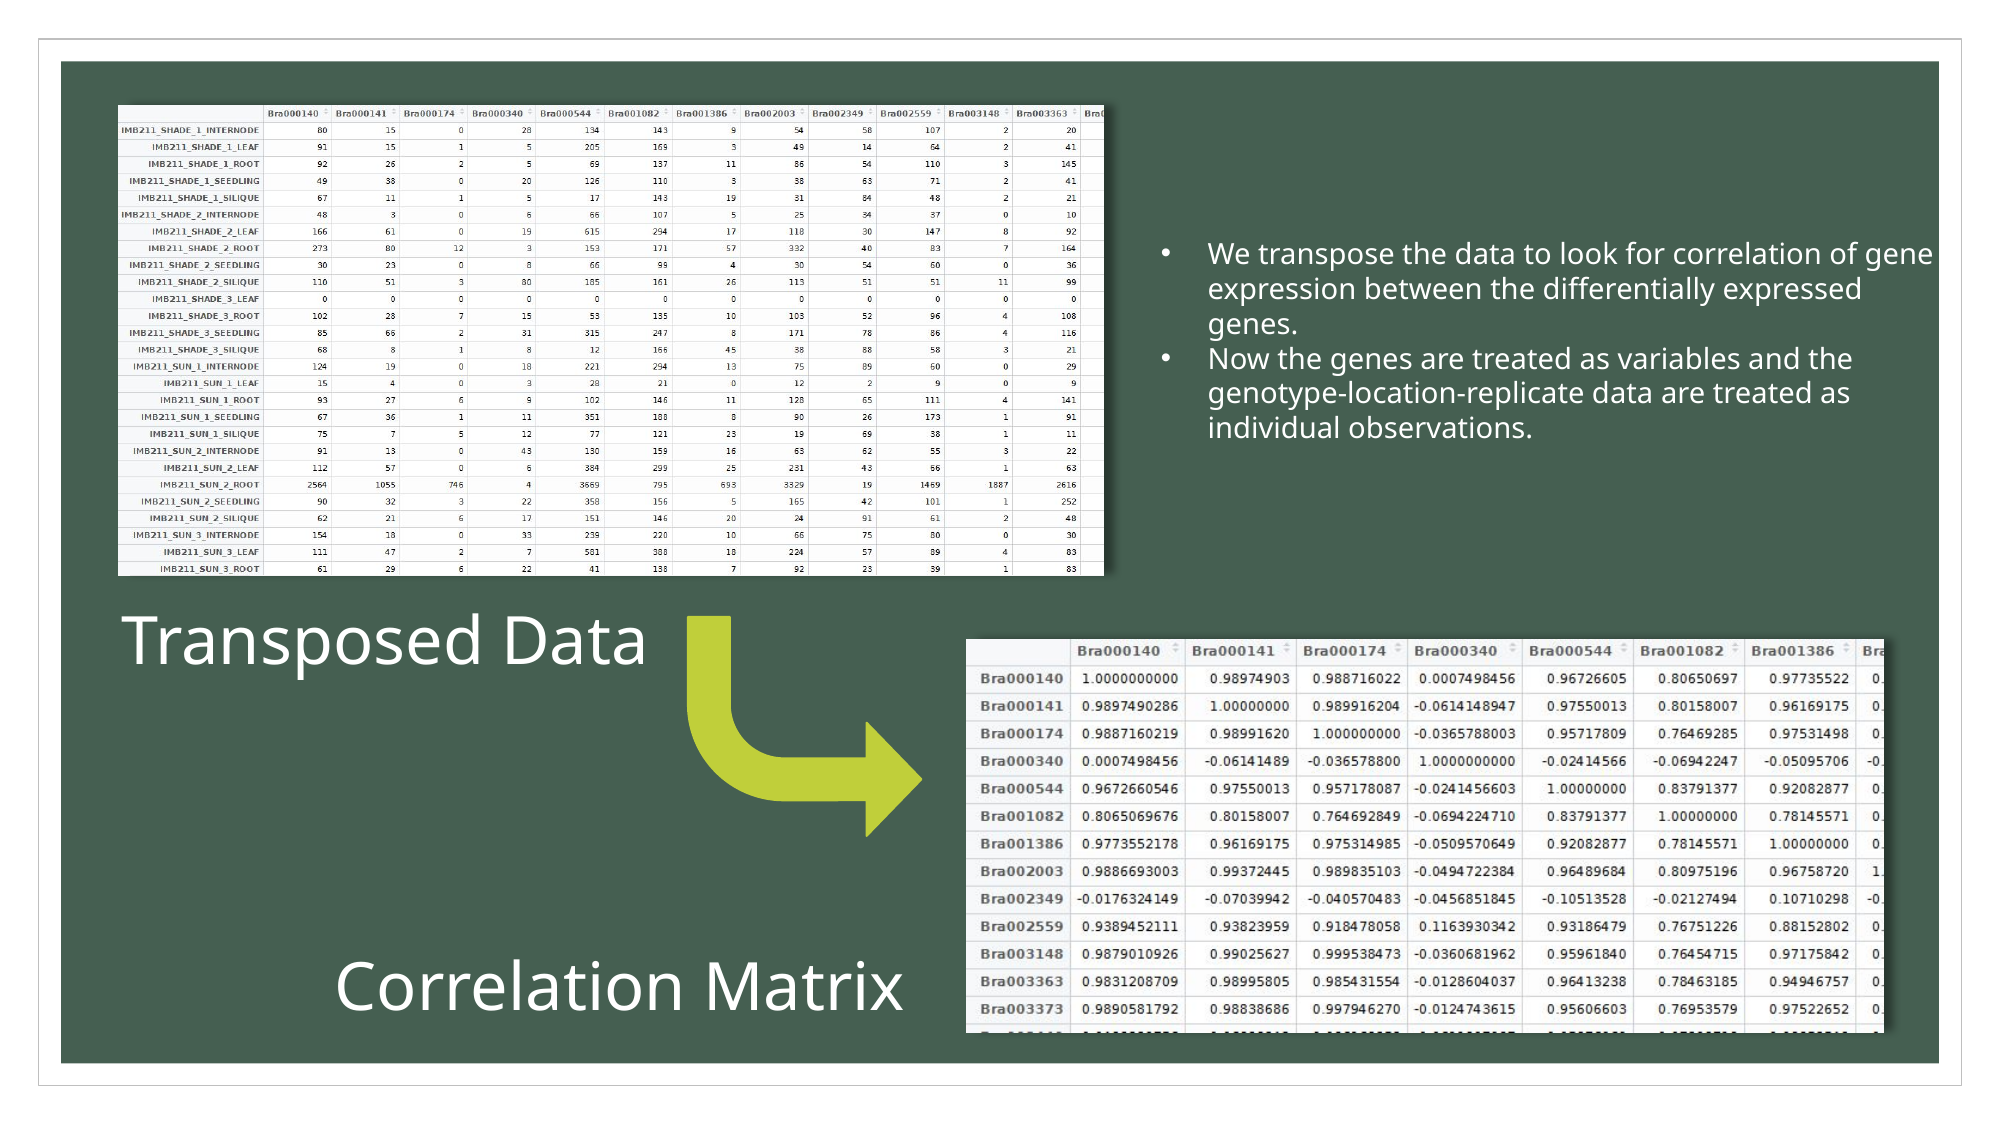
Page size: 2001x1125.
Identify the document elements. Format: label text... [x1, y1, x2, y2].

picture [965, 639, 1884, 1033]
picture [118, 105, 1104, 576]
text_box Transposed Data [61, 590, 710, 685]
text_box We transpose the data to look for correlation of gene expression between the differentially expressed genes. Now the genes are treated as variables and the genotype-location-replicate data are treated as individual observations. [1146, 227, 1965, 488]
text_box Correlation Matrix [296, 936, 944, 1032]
text_box [686, 615, 923, 837]
